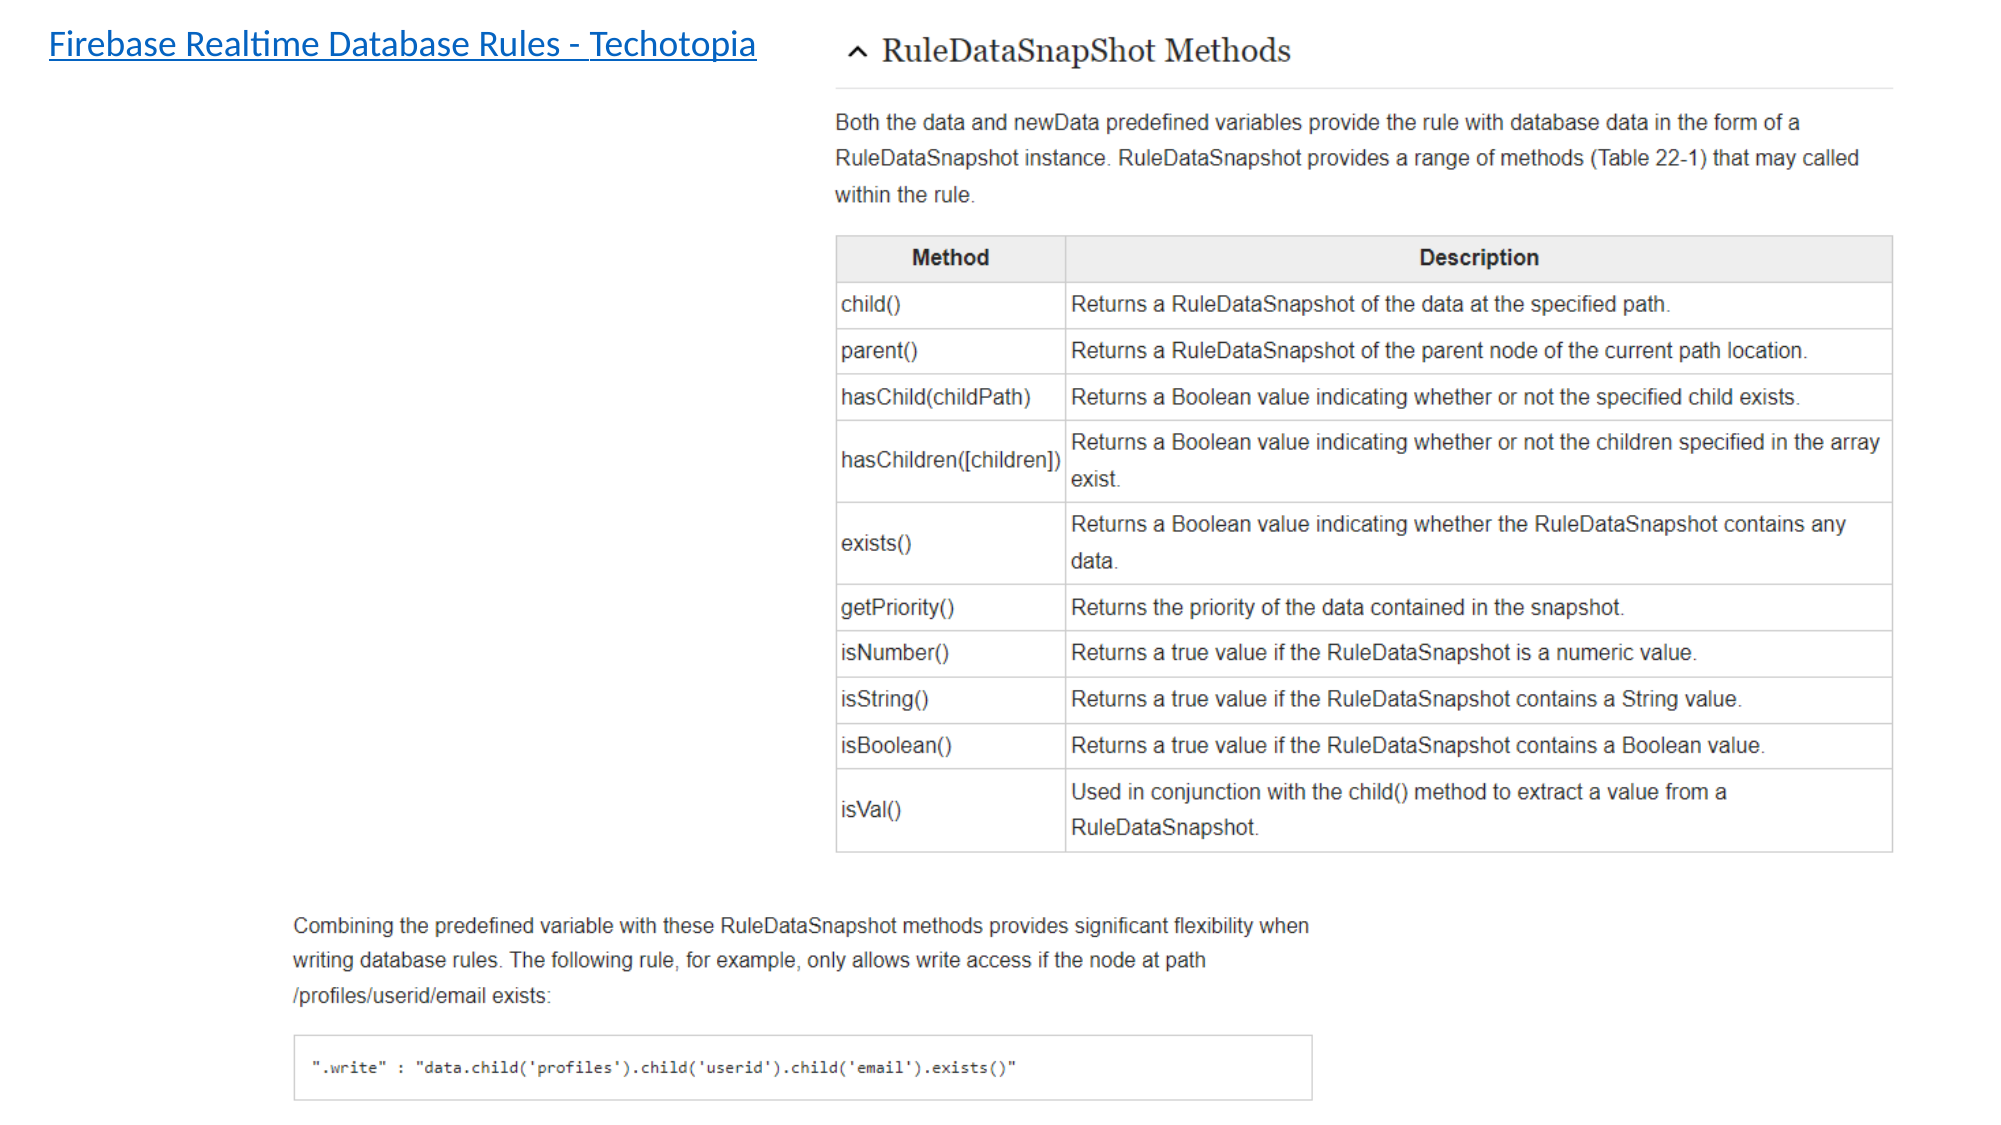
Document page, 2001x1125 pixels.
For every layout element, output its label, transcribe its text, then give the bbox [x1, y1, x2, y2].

picture [261, 891, 1359, 1114]
picture [810, 0, 1907, 857]
text_box Firebase Realtime Database Rules - Techotopia [33, 11, 810, 71]
